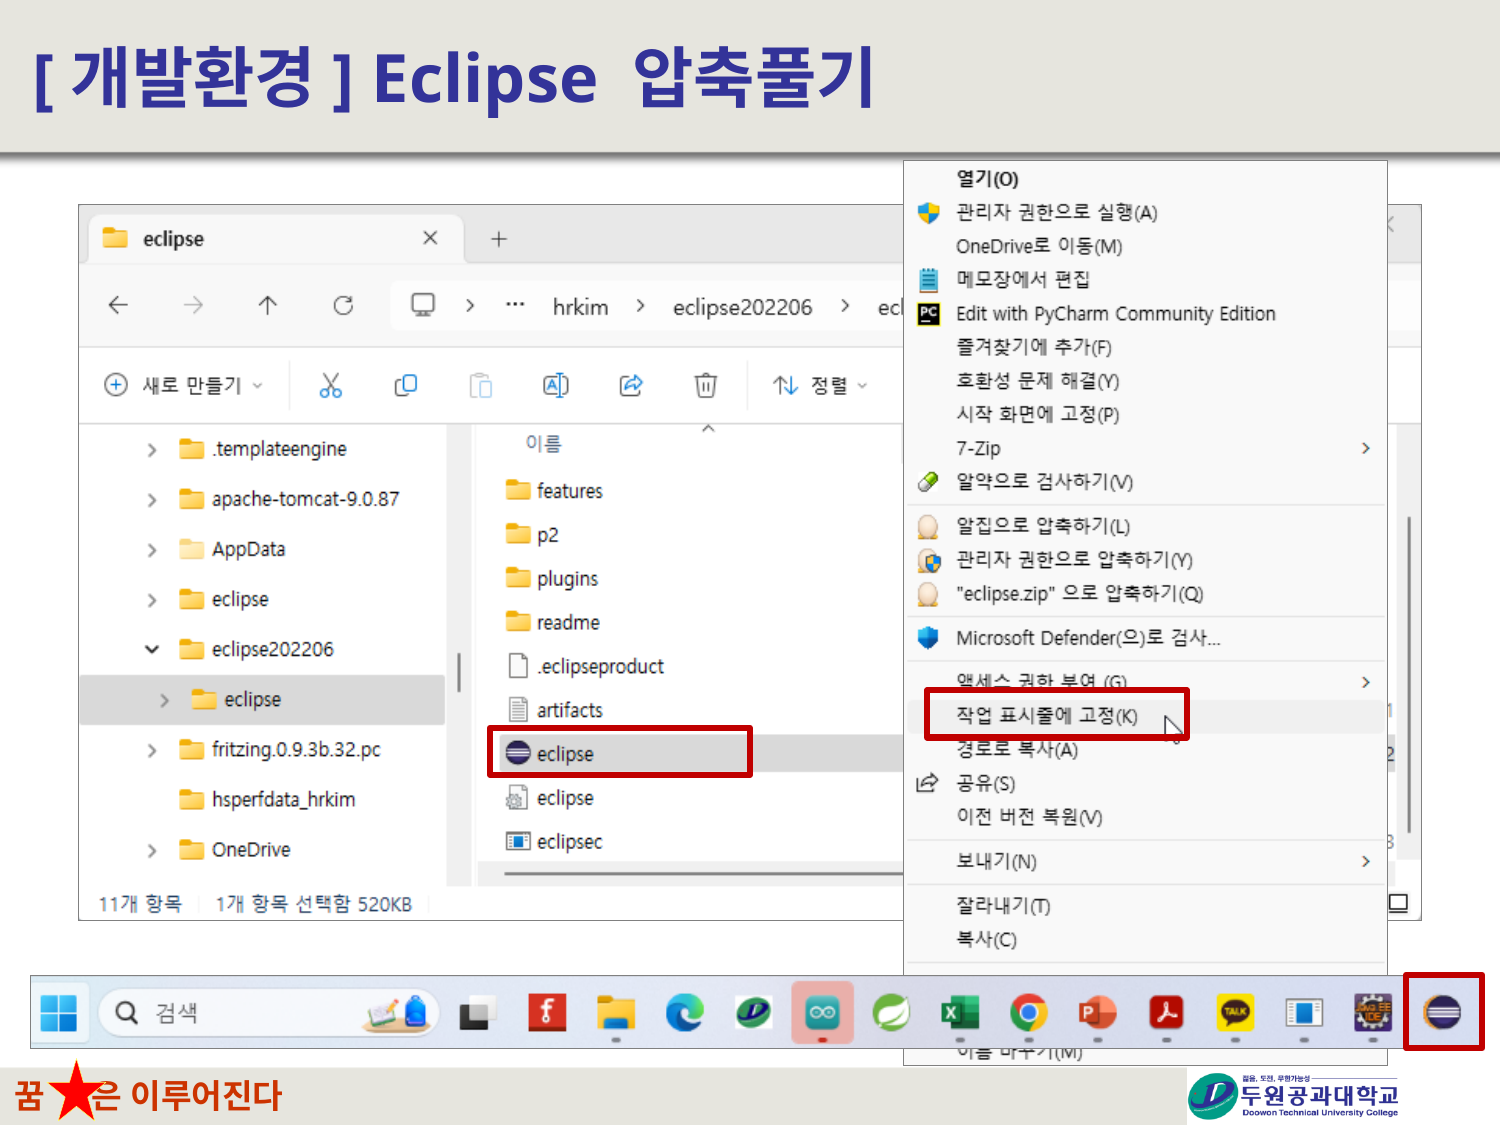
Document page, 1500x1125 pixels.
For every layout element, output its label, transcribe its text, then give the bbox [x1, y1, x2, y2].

picture [0, 0, 1500, 1125]
picture [100, 1085, 113, 1090]
title [개발환경] Eclipse 압축풀기 [17, 8, 1483, 142]
